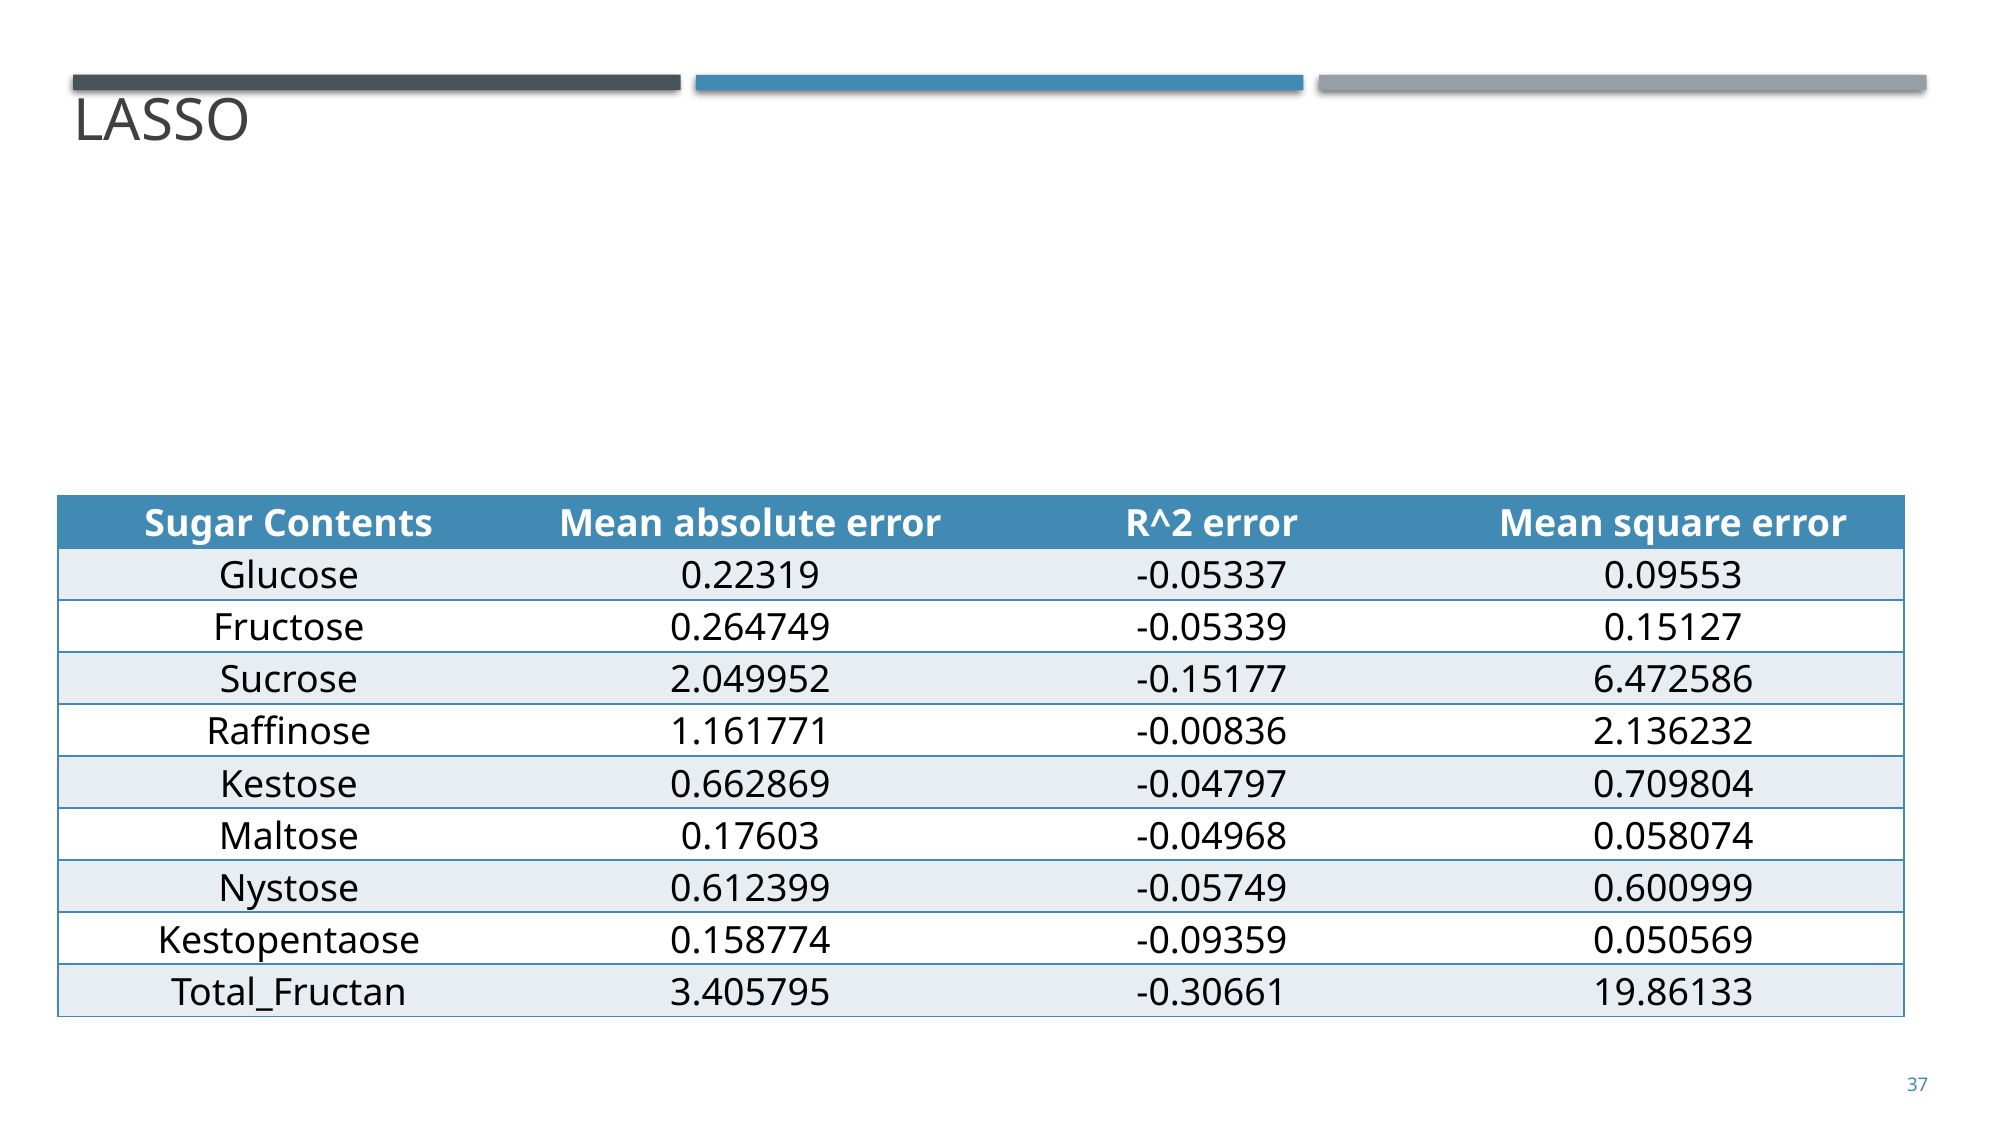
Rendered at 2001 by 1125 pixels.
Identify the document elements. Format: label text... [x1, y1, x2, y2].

table_cell 0.612399 [520, 861, 981, 911]
table_cell 2.049952 [520, 653, 981, 703]
table_header Mean square error [1443, 496, 1903, 547]
table_cell -0.00836 [981, 705, 1443, 755]
table_cell Maltose [59, 809, 520, 859]
table_header Mean absolute error [520, 496, 981, 547]
slide_number 37 [1770, 1055, 1944, 1116]
table_cell 0.15127 [1443, 601, 1903, 651]
table_cell Glucose [59, 549, 520, 599]
table_cell Sucrose [59, 653, 520, 703]
table_cell Fructose [59, 601, 520, 651]
table_cell Kestopentaose [59, 913, 520, 963]
table_cell 0.158774 [520, 913, 981, 963]
table_cell -0.15177 [981, 653, 1443, 703]
table_cell -0.04968 [981, 809, 1443, 859]
table_cell -0.30661 [981, 965, 1443, 1016]
table_cell 1.161771 [520, 705, 981, 755]
table_cell Kestose [59, 757, 520, 807]
table_header Sugar Contents [59, 496, 520, 547]
table_cell 0.050569 [1443, 913, 1903, 963]
table_cell -0.09359 [981, 913, 1443, 963]
table_cell 0.058074 [1443, 809, 1903, 859]
table_cell -0.05339 [981, 601, 1443, 651]
table_cell -0.05749 [981, 861, 1443, 911]
table_cell 0.17603 [520, 809, 981, 859]
table_cell 2.136232 [1443, 705, 1903, 755]
table_cell Total_Fructan [59, 965, 520, 1016]
table_cell 19.86133 [1443, 965, 1903, 1016]
table_cell 6.472586 [1443, 653, 1903, 703]
table_cell 0.709804 [1443, 757, 1903, 807]
text_box Lasso [58, 75, 1210, 338]
table_cell 0.22319 [520, 549, 981, 599]
table_cell 0.09553 [1443, 549, 1903, 599]
table_cell 3.405795 [520, 965, 981, 1016]
table_cell Raffinose [59, 705, 520, 755]
table_header R^2 error [981, 496, 1443, 547]
table_cell 0.264749 [520, 601, 981, 651]
table_cell 0.600999 [1443, 861, 1903, 911]
table_cell 0.662869 [520, 757, 981, 807]
table_cell Nystose [59, 861, 520, 911]
table_cell -0.04797 [981, 757, 1443, 807]
table_cell -0.05337 [981, 549, 1443, 599]
